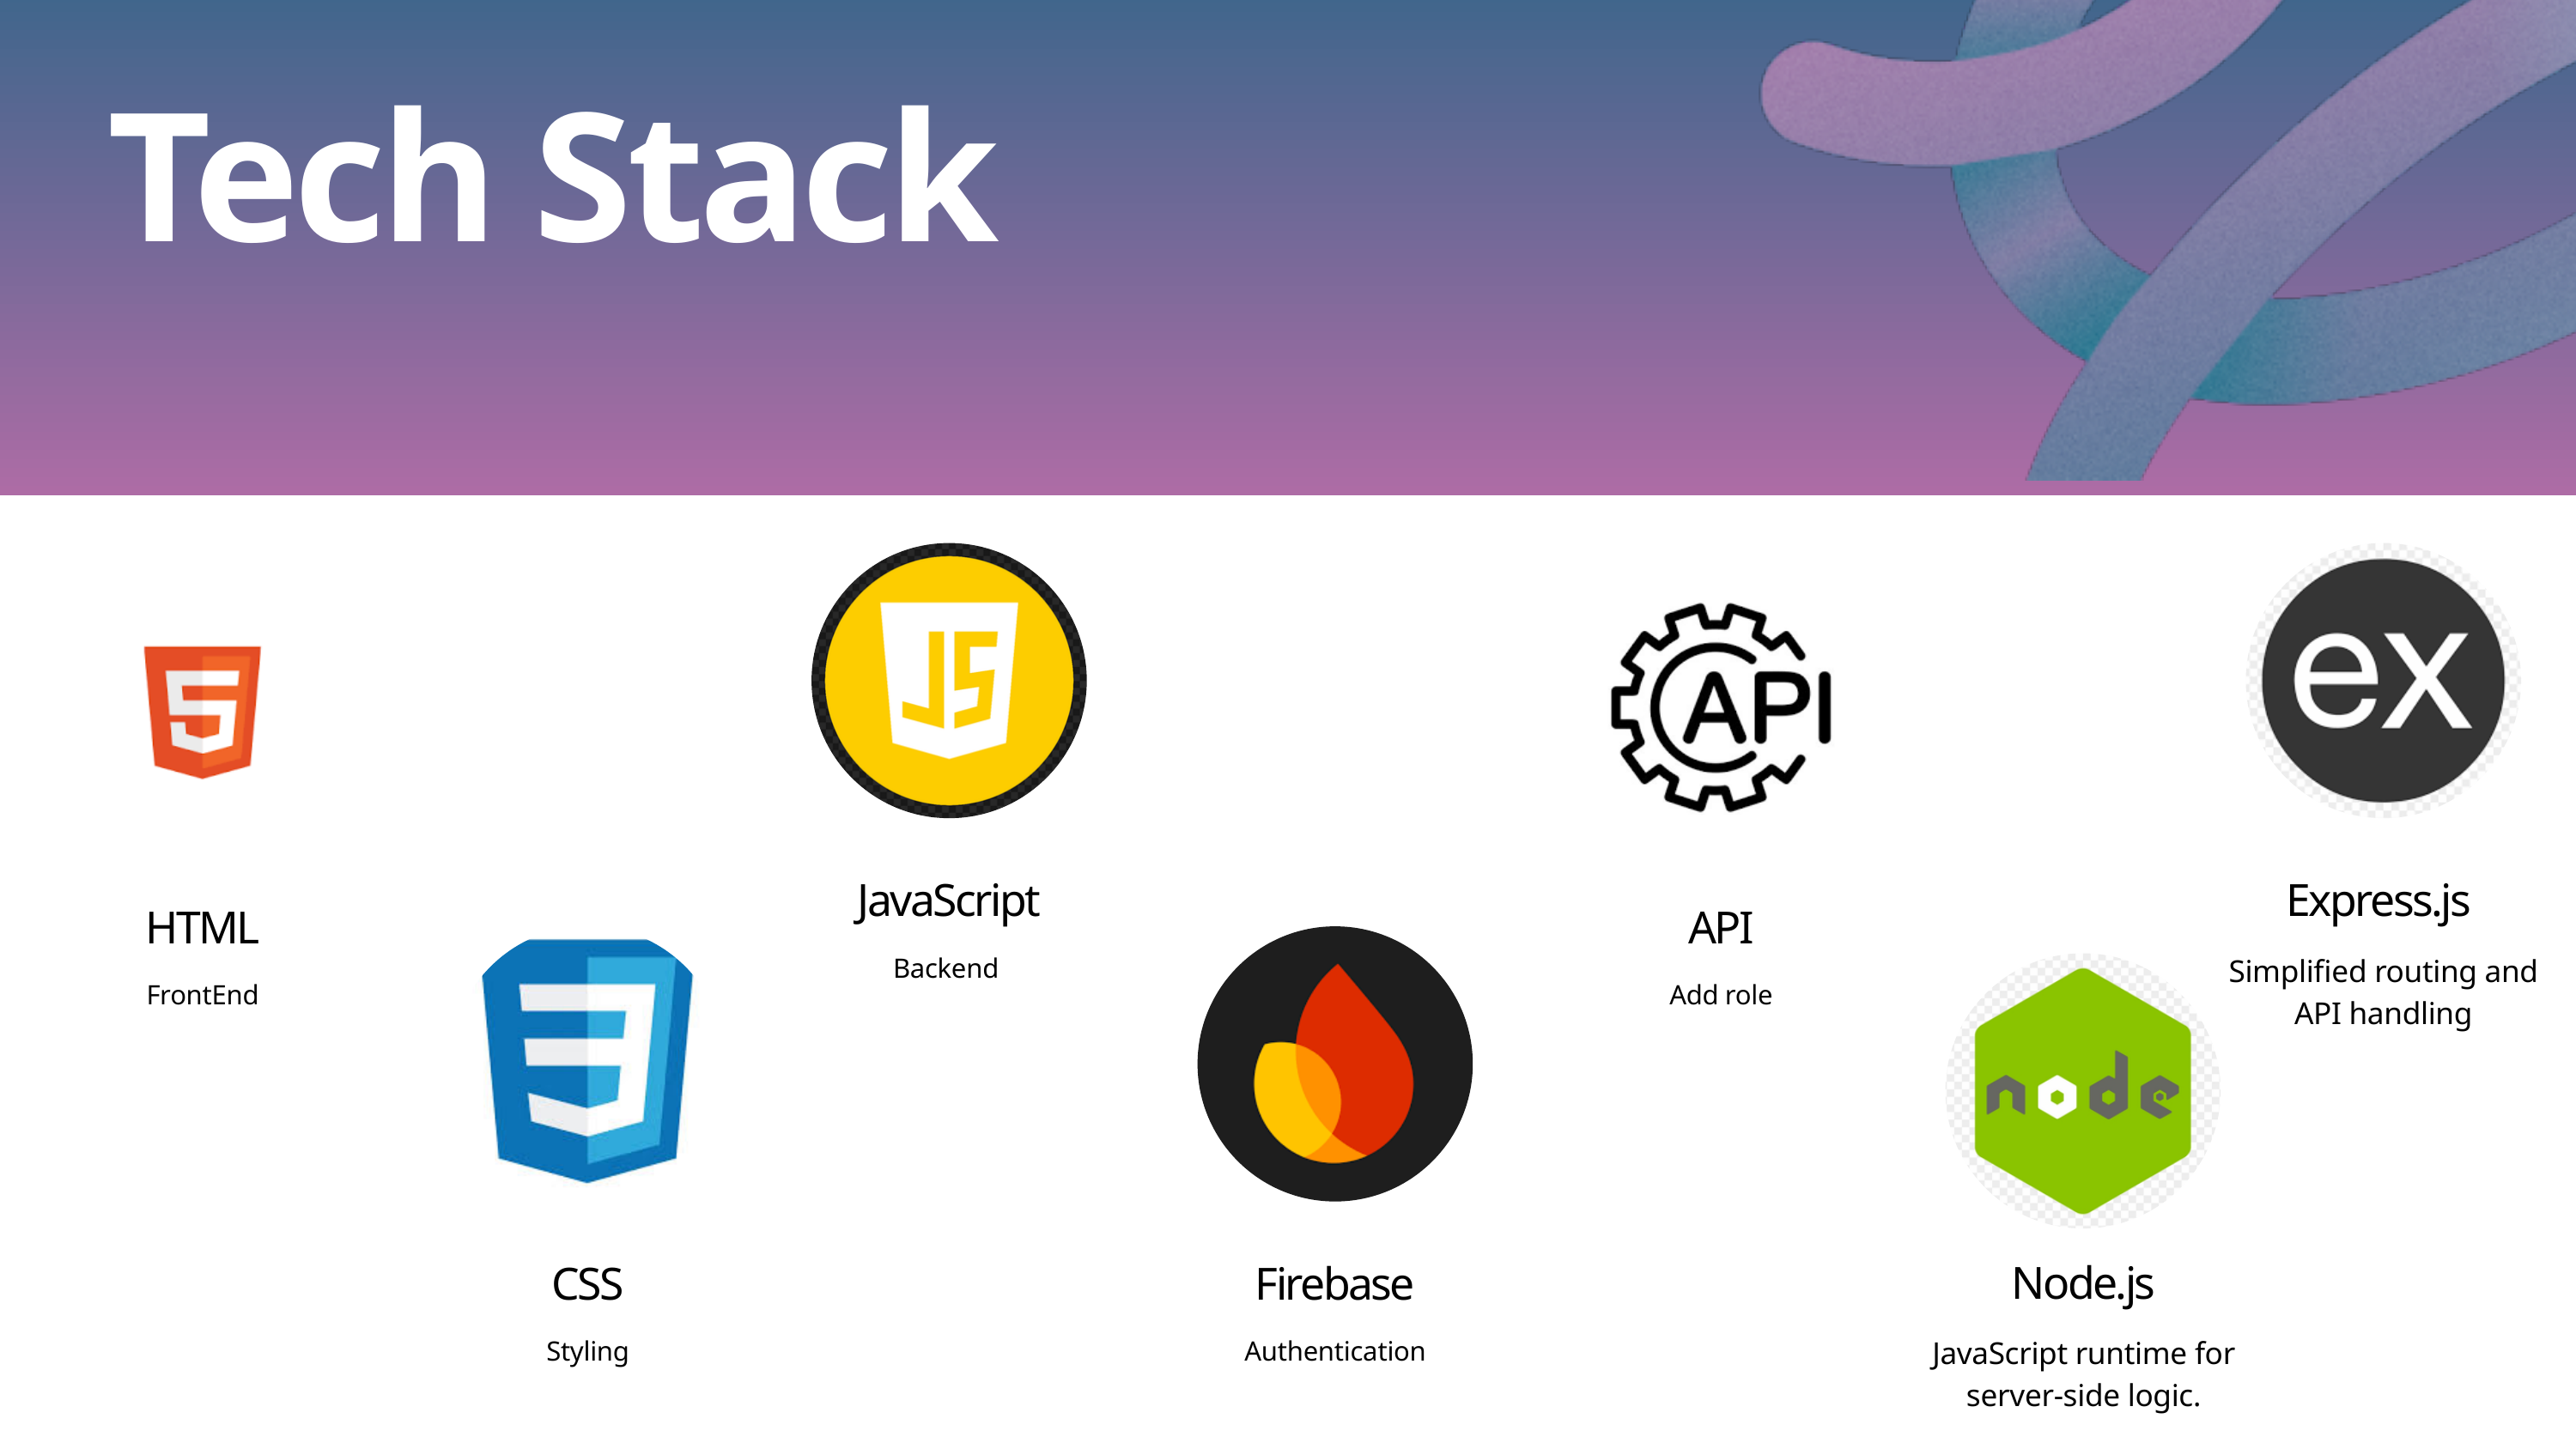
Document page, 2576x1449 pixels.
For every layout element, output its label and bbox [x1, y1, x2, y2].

text_box [1172, 1255, 1498, 1364]
text_box [1583, 569, 1859, 846]
text_box [39, 899, 366, 1008]
text_box [0, 0, 2576, 496]
text_box [2245, 543, 2522, 819]
text_box [450, 925, 726, 1202]
text_box [1945, 953, 2221, 1229]
text_box [1197, 925, 1473, 1202]
text_box [424, 1255, 751, 1364]
text_box [2220, 871, 2547, 1027]
text_box [786, 871, 1113, 981]
text_box [64, 569, 341, 846]
text_box [1883, 1254, 2284, 1449]
text_box [811, 543, 1087, 819]
text_box [1558, 899, 1885, 1008]
